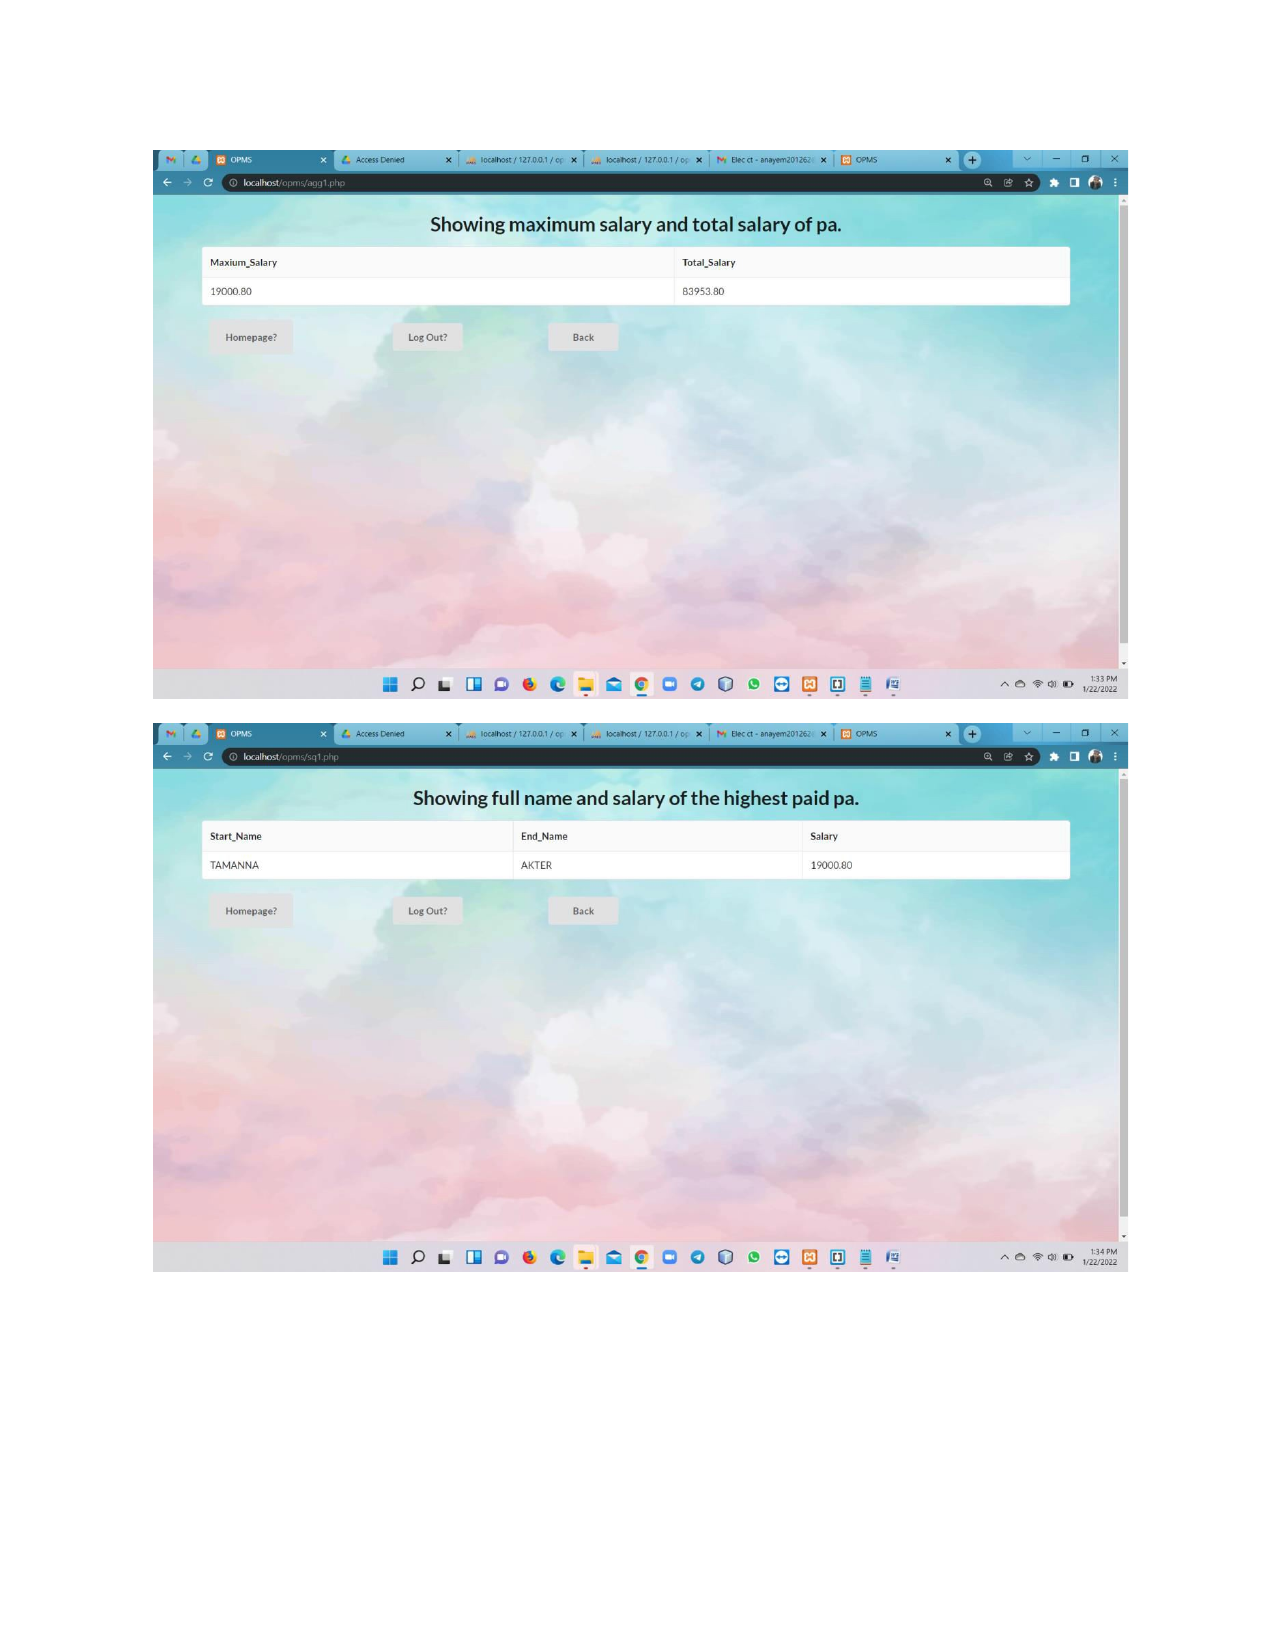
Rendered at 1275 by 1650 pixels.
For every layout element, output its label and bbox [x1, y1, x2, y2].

text_box [153, 150, 1129, 699]
text_box [153, 723, 1129, 1272]
